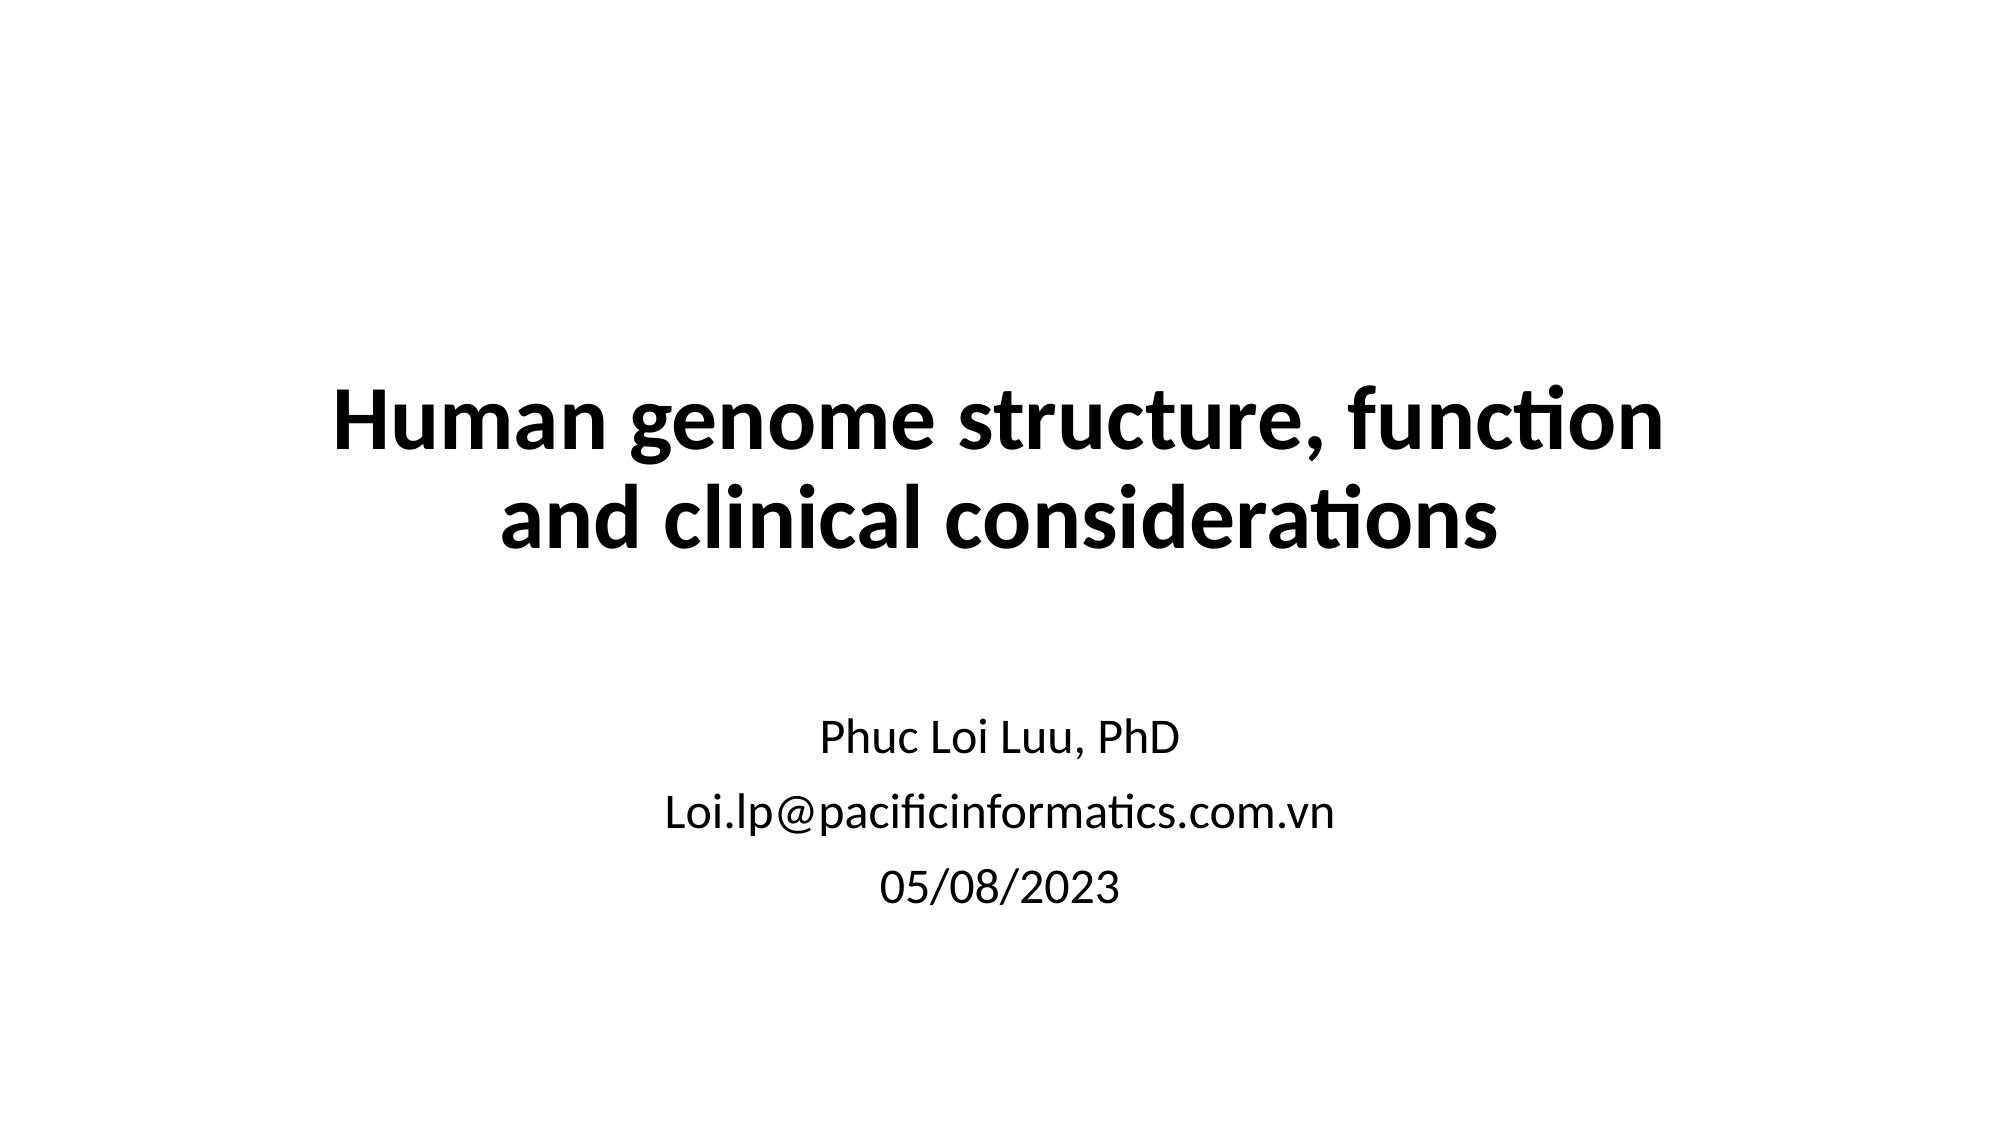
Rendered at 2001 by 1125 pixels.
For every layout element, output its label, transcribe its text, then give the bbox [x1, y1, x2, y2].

title Human genome structure, function and clinical considerations [249, 184, 1750, 576]
subtitle Phuc Loi Luu, PhD Loi.lp@pacificinformatics.com.vn 05/08/2023 [249, 703, 1750, 941]
